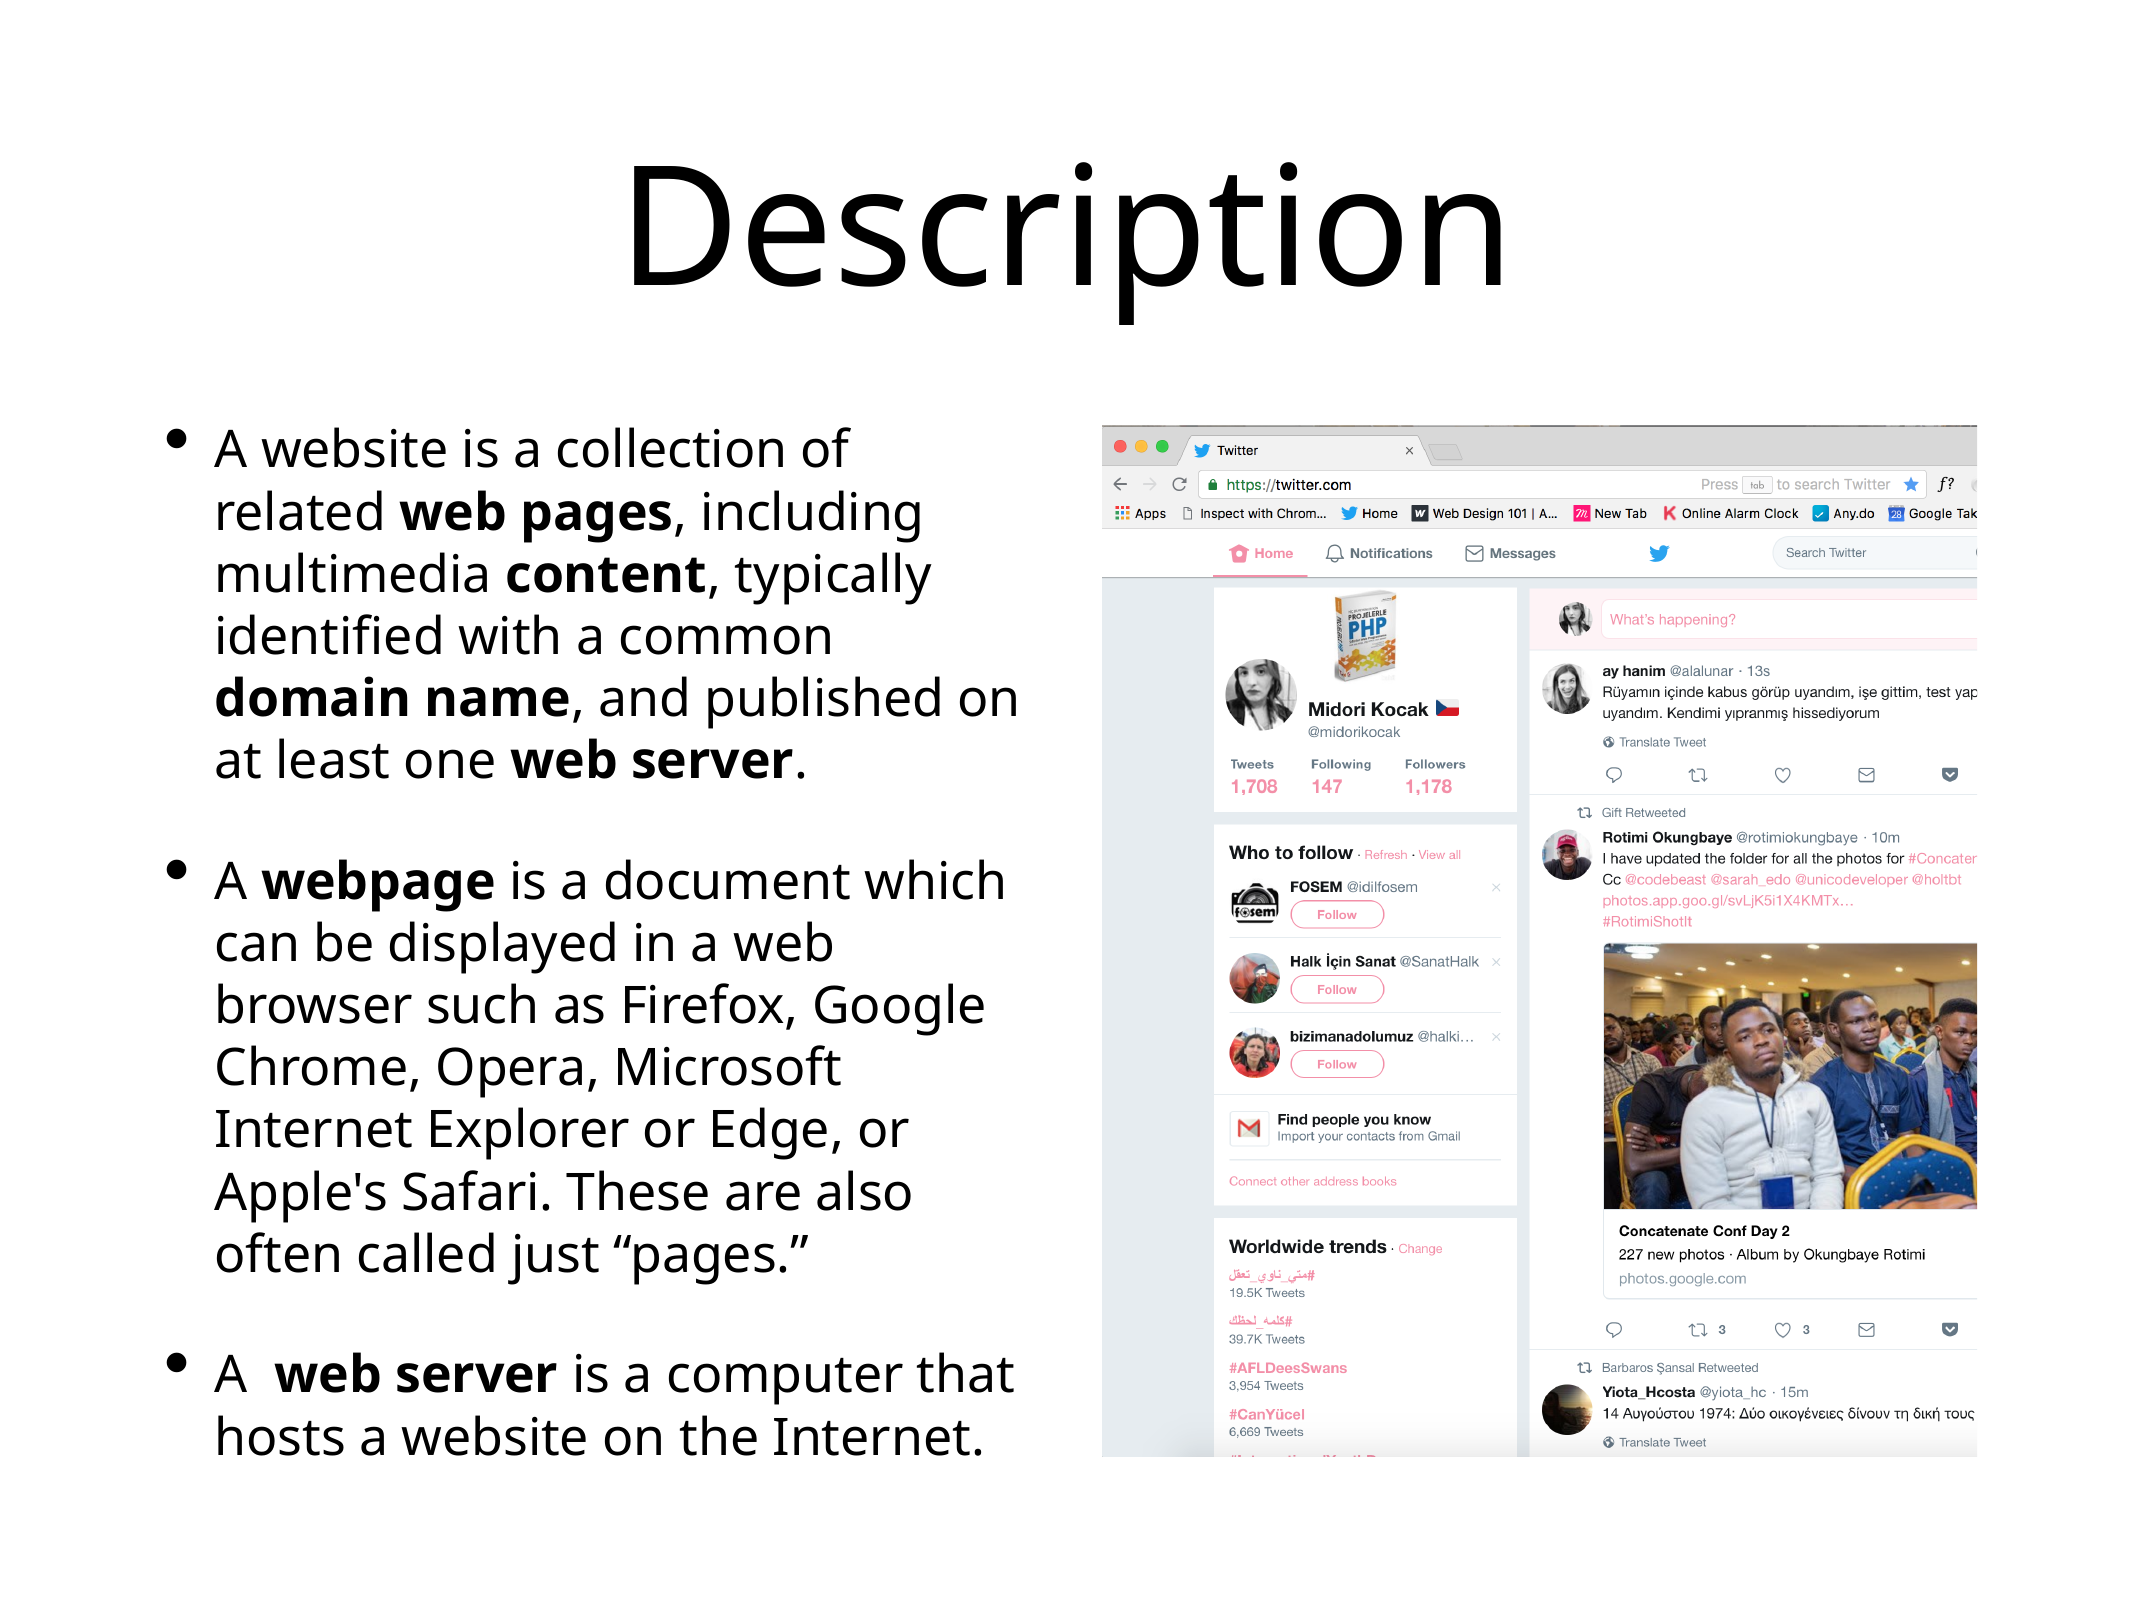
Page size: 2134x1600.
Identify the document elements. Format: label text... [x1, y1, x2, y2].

list A website is a collection of related web pages, including multimedia content, typically identified with a common domain name, and published on at least one web server. A webpage is a document which can be displayed in a web browser such as Firefox, Google Chrome, Opera, Microsoft Internet Explorer or Edge, or Apple's Safari. These are also often called just “pages.” A web server is a computer that hosts a website on the Internet. [155, 424, 1032, 1457]
picture [1101, 424, 1978, 1457]
title Description [155, 41, 1978, 397]
